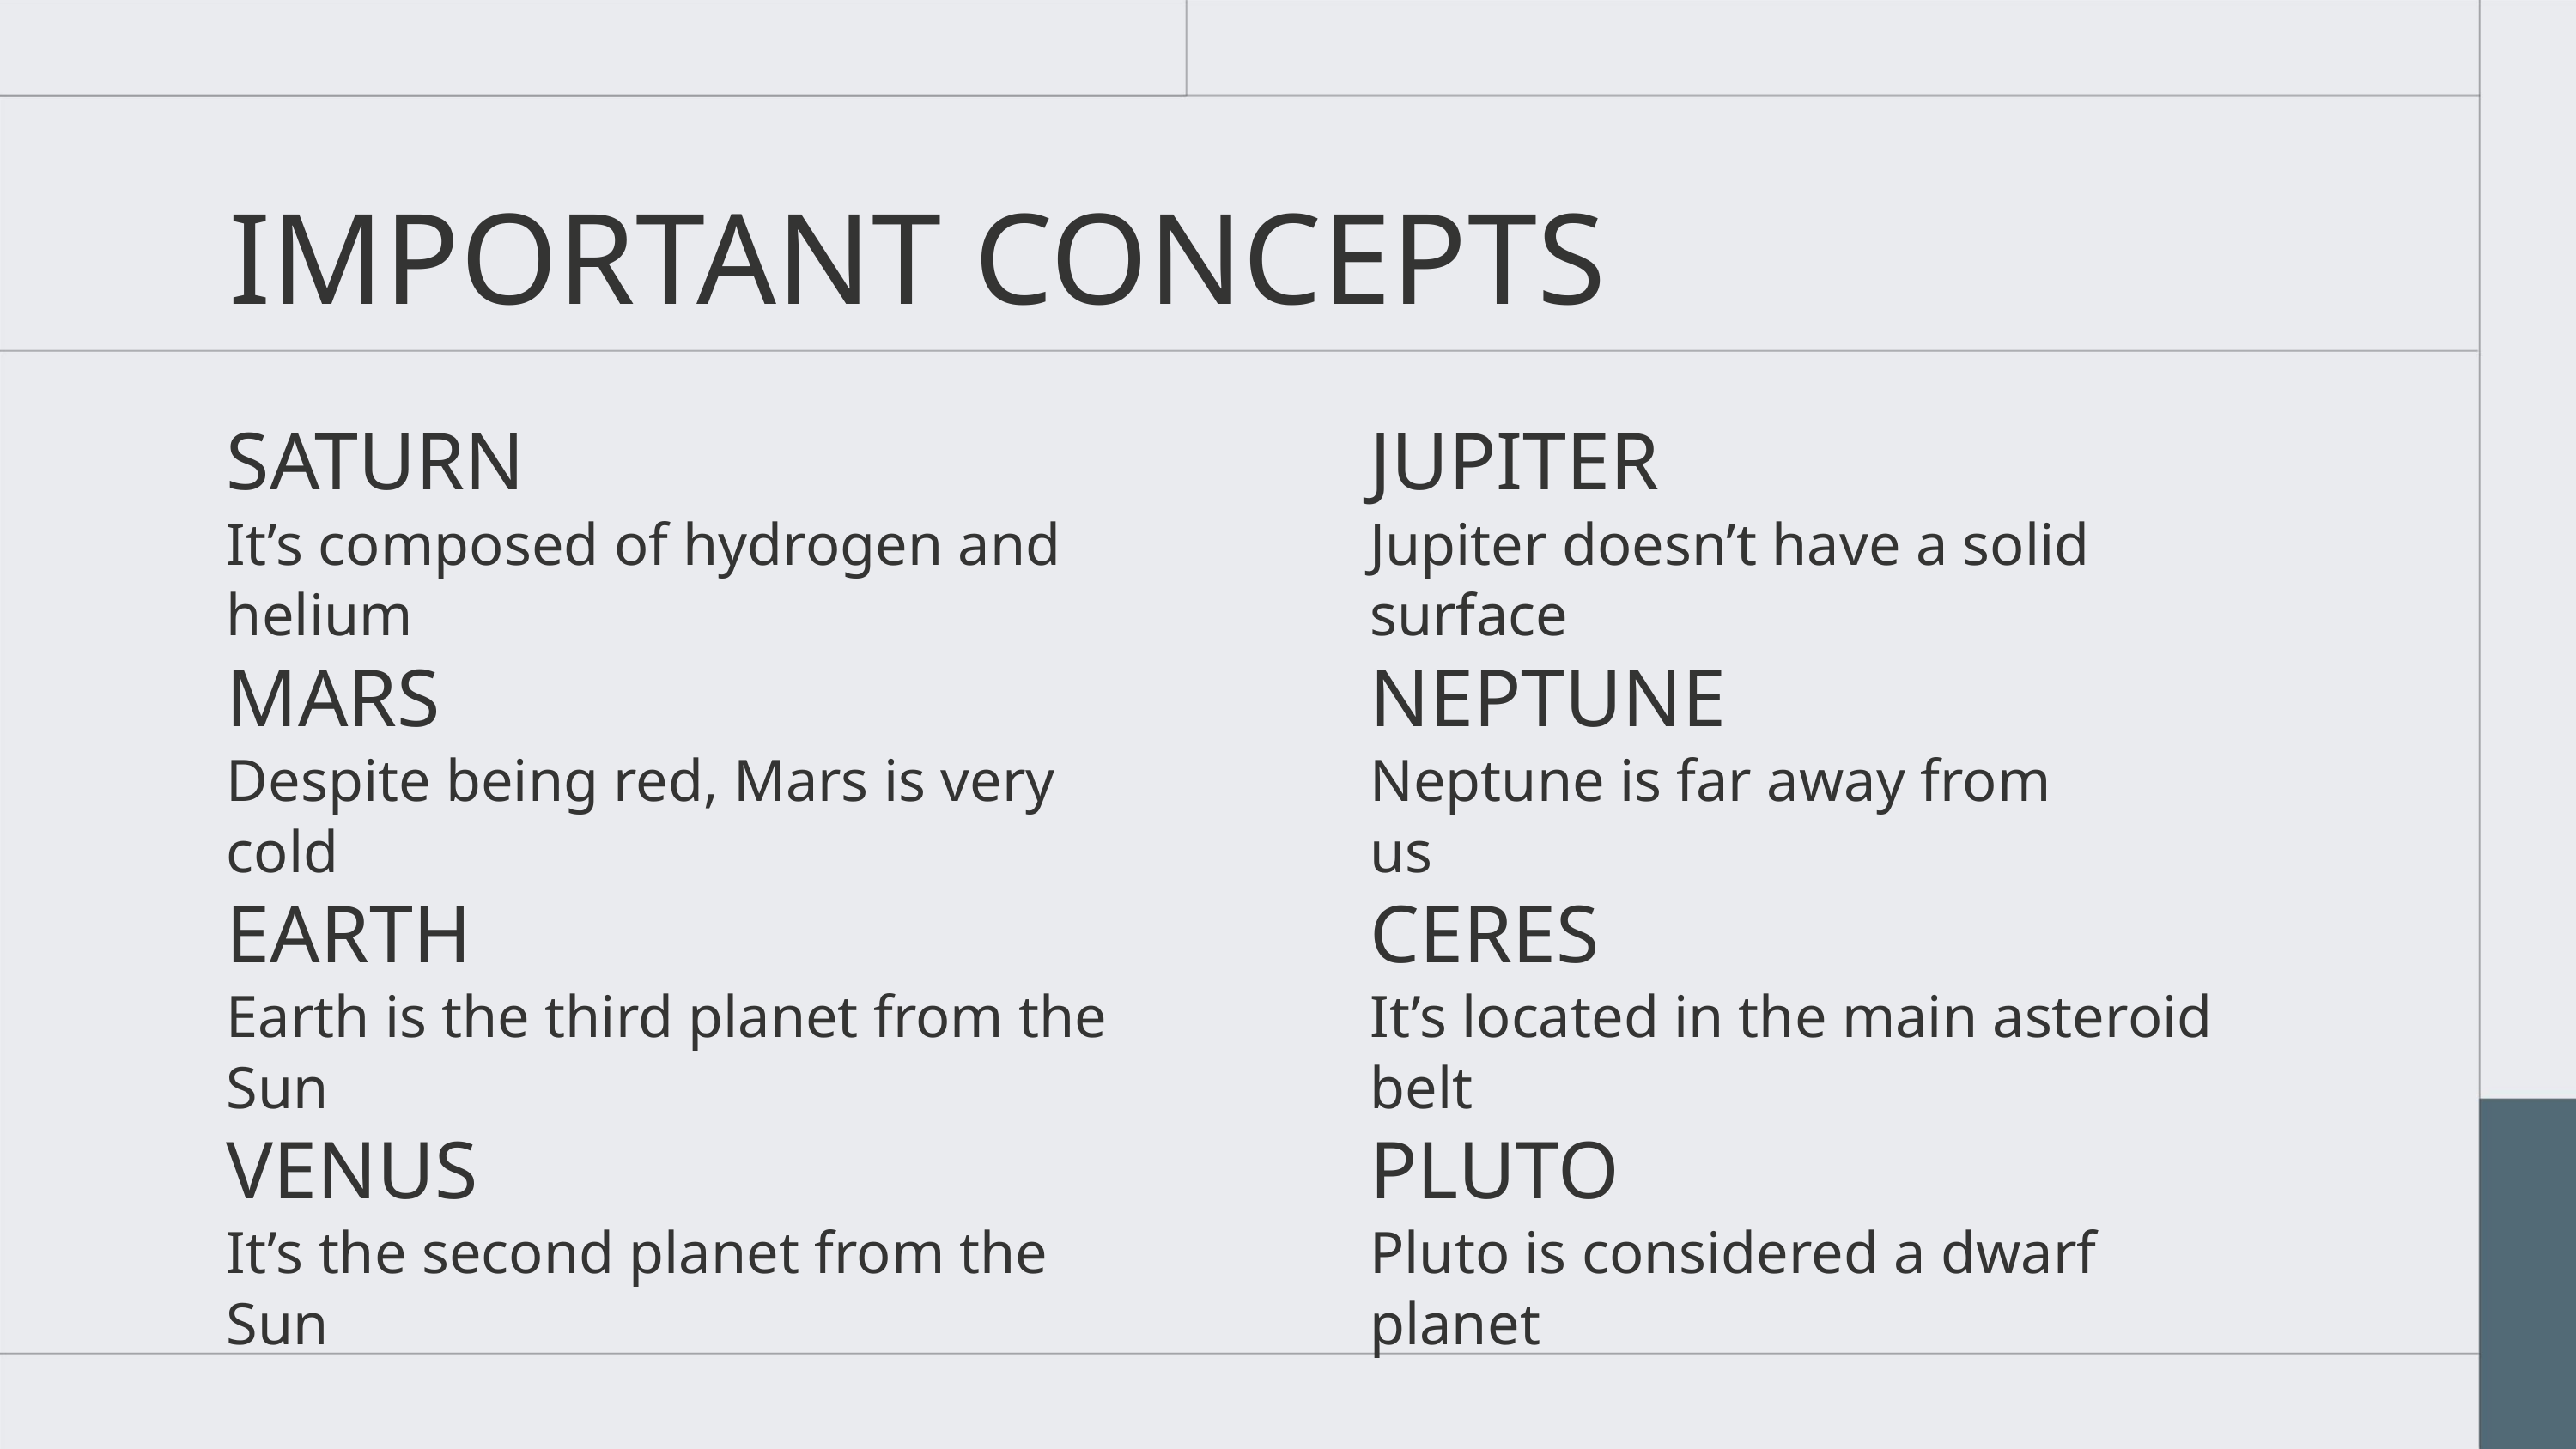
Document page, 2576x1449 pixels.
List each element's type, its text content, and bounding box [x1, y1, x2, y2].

text_box CERES It’s located in the main asteroid belt [1370, 879, 2277, 1120]
text_box MARS Despite being red, Mars is very cold [226, 643, 1119, 879]
text_box VENUS It’s the second planet from the Sun [226, 1116, 1106, 1356]
text_box NEPTUNE Neptune is far away from us [1370, 643, 2078, 879]
text_box EARTH Earth is the third planet from the Sun [226, 879, 1163, 1120]
text_box PLUTO Pluto is considered a dwarf planet [1370, 1116, 2227, 1356]
text_box IMPORTANT CONCEPTS [228, 173, 1748, 330]
text_box JUPITER Jupiter doesn’t have a solid surface [1370, 407, 2245, 648]
text_box SATURN It’s composed of hydrogen and helium [226, 407, 1184, 648]
text_box [0, 0, 2576, 1449]
